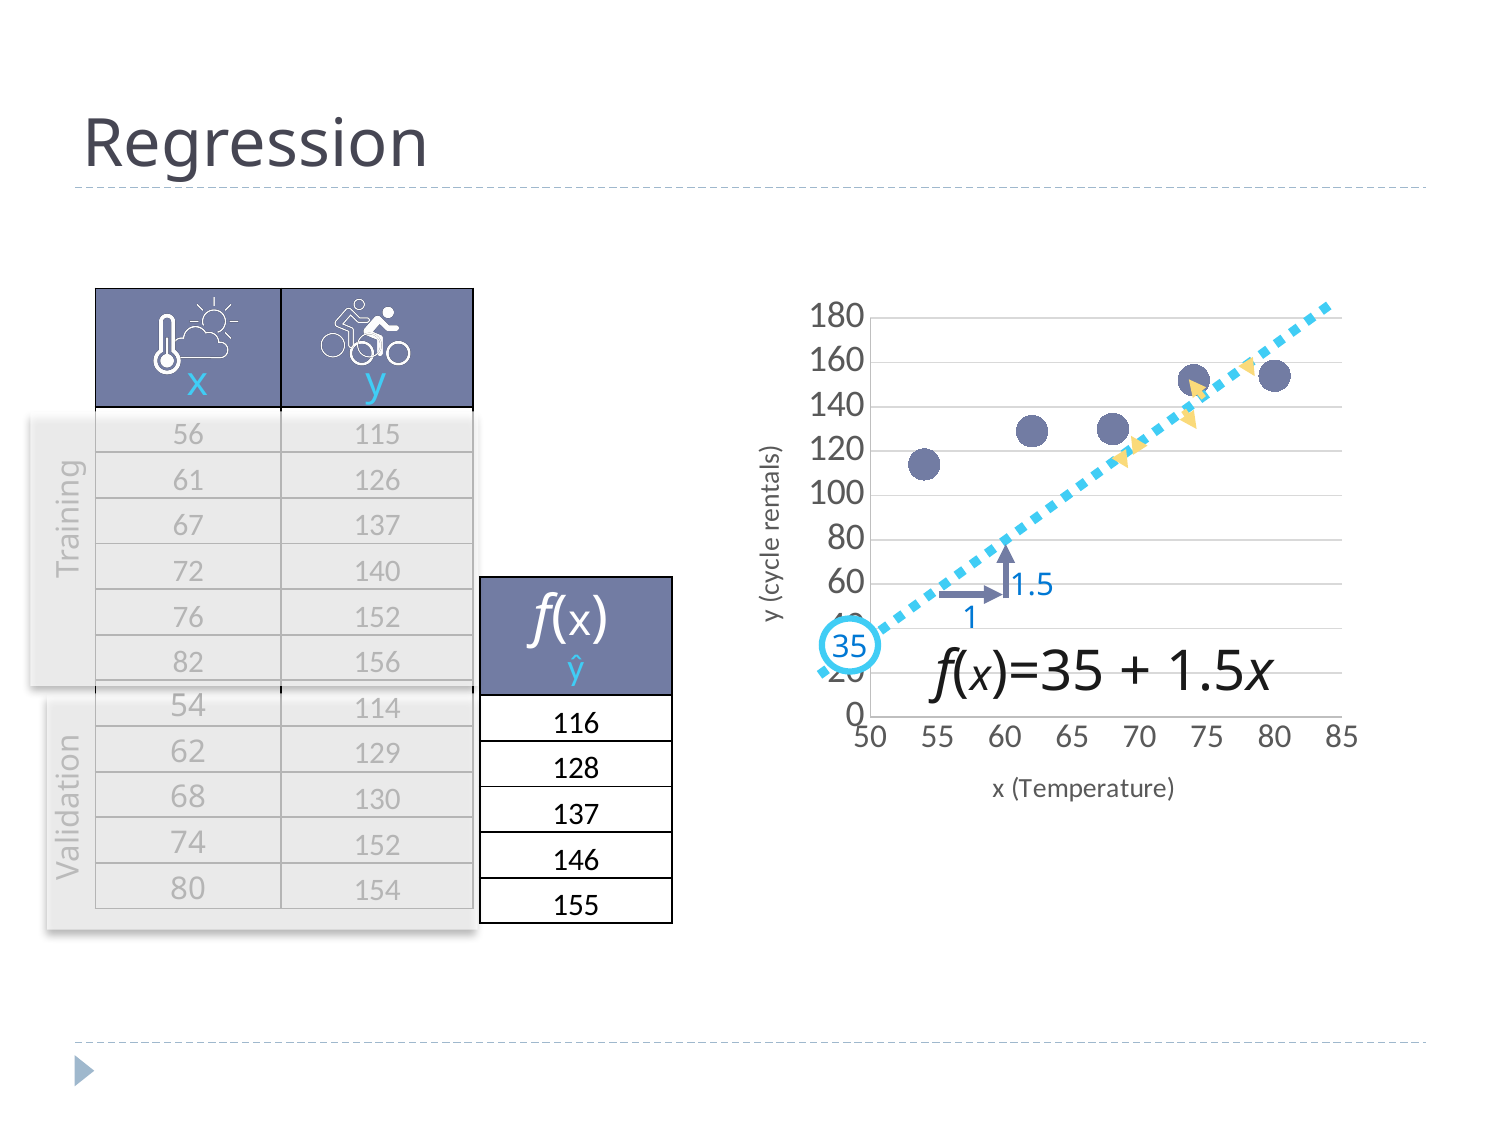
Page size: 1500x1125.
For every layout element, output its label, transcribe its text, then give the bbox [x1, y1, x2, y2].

table_cell 137 [483, 787, 671, 831]
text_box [315, 293, 415, 371]
chart [721, 288, 1373, 839]
text_box [30, 411, 479, 687]
table_cell 155 [483, 879, 671, 922]
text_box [134, 288, 245, 377]
title Regression [74, 24, 1426, 188]
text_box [1119, 362, 1256, 469]
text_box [939, 543, 1061, 635]
table_header ŷ [484, 578, 671, 694]
text_box [46, 699, 478, 930]
table_header [96, 289, 280, 406]
table_cell 146 [483, 833, 671, 877]
table_header [282, 289, 472, 406]
table_cell 128 [483, 742, 671, 786]
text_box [819, 301, 1335, 675]
table_cell 116 [482, 696, 671, 740]
text_box x y [186, 354, 387, 404]
text_box f(x) [533, 579, 609, 648]
